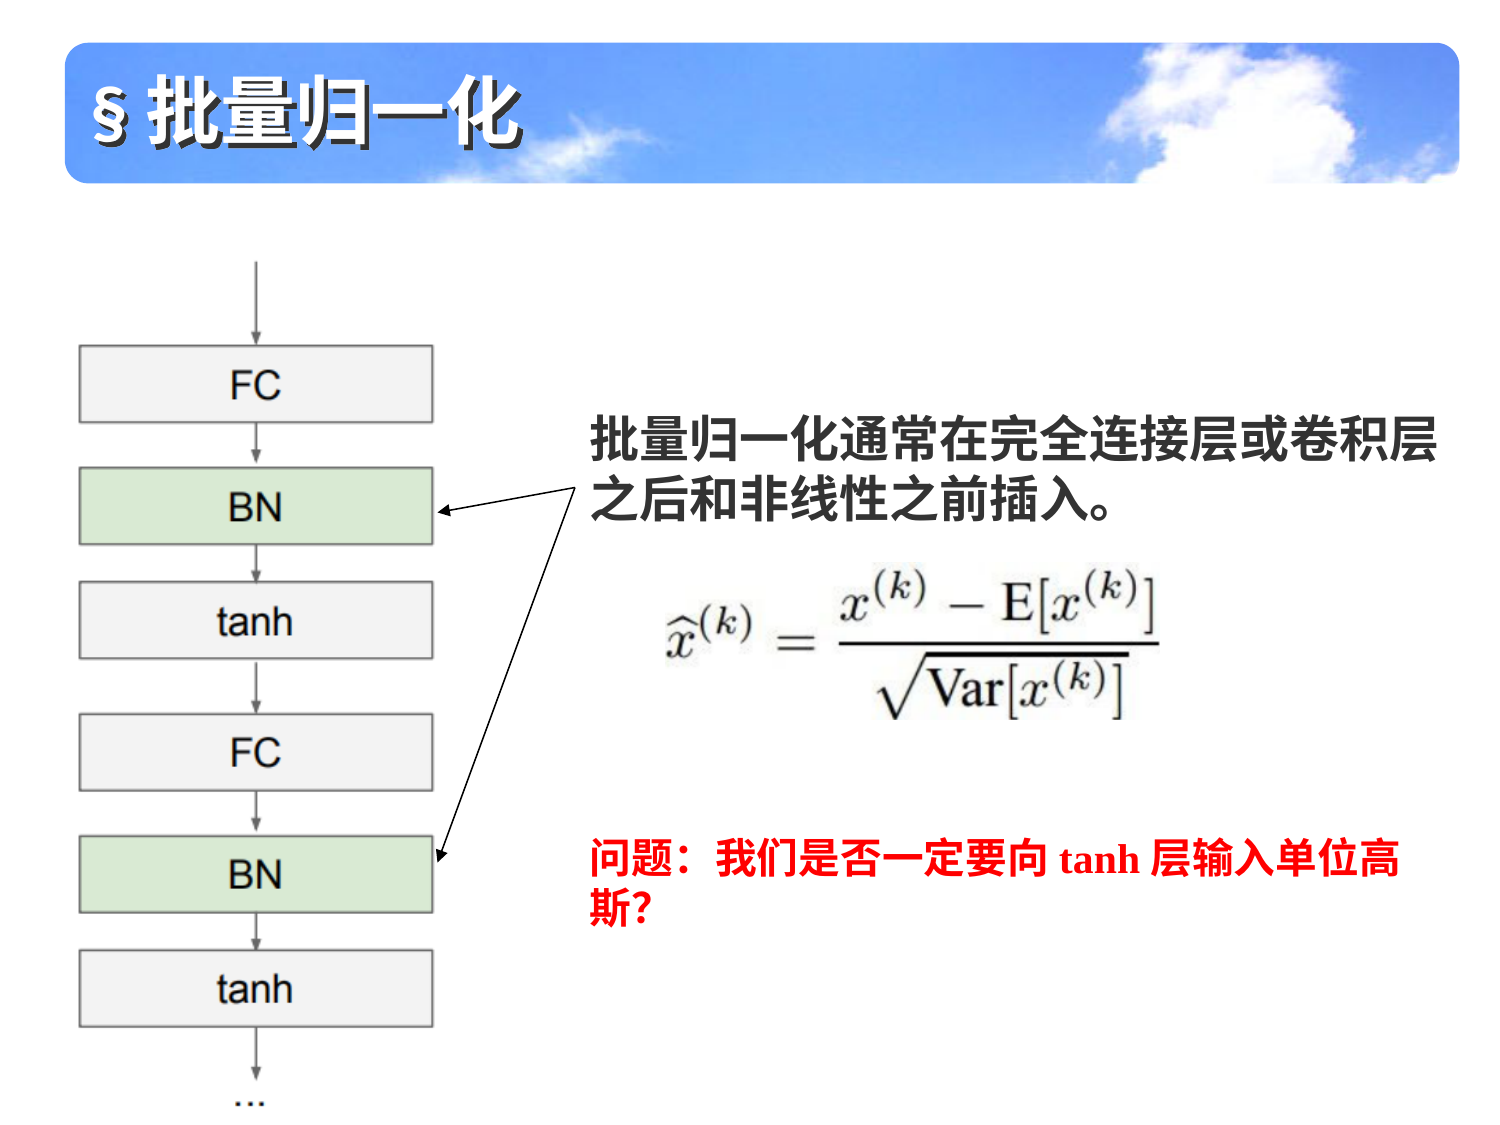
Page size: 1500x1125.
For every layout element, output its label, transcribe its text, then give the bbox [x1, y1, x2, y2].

picture [665, 561, 1160, 720]
picture [64, 42, 1460, 184]
picture [24, 247, 463, 1125]
text_box §批量归一化 [74, 49, 1288, 168]
text_box 批量归一化通常在完全连接层或卷积层之后和非线性之前插入。 [574, 400, 1475, 535]
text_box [436, 486, 576, 863]
text_box 问题：我们是否一定要向tanh层输入单位高斯？ [574, 824, 1463, 940]
